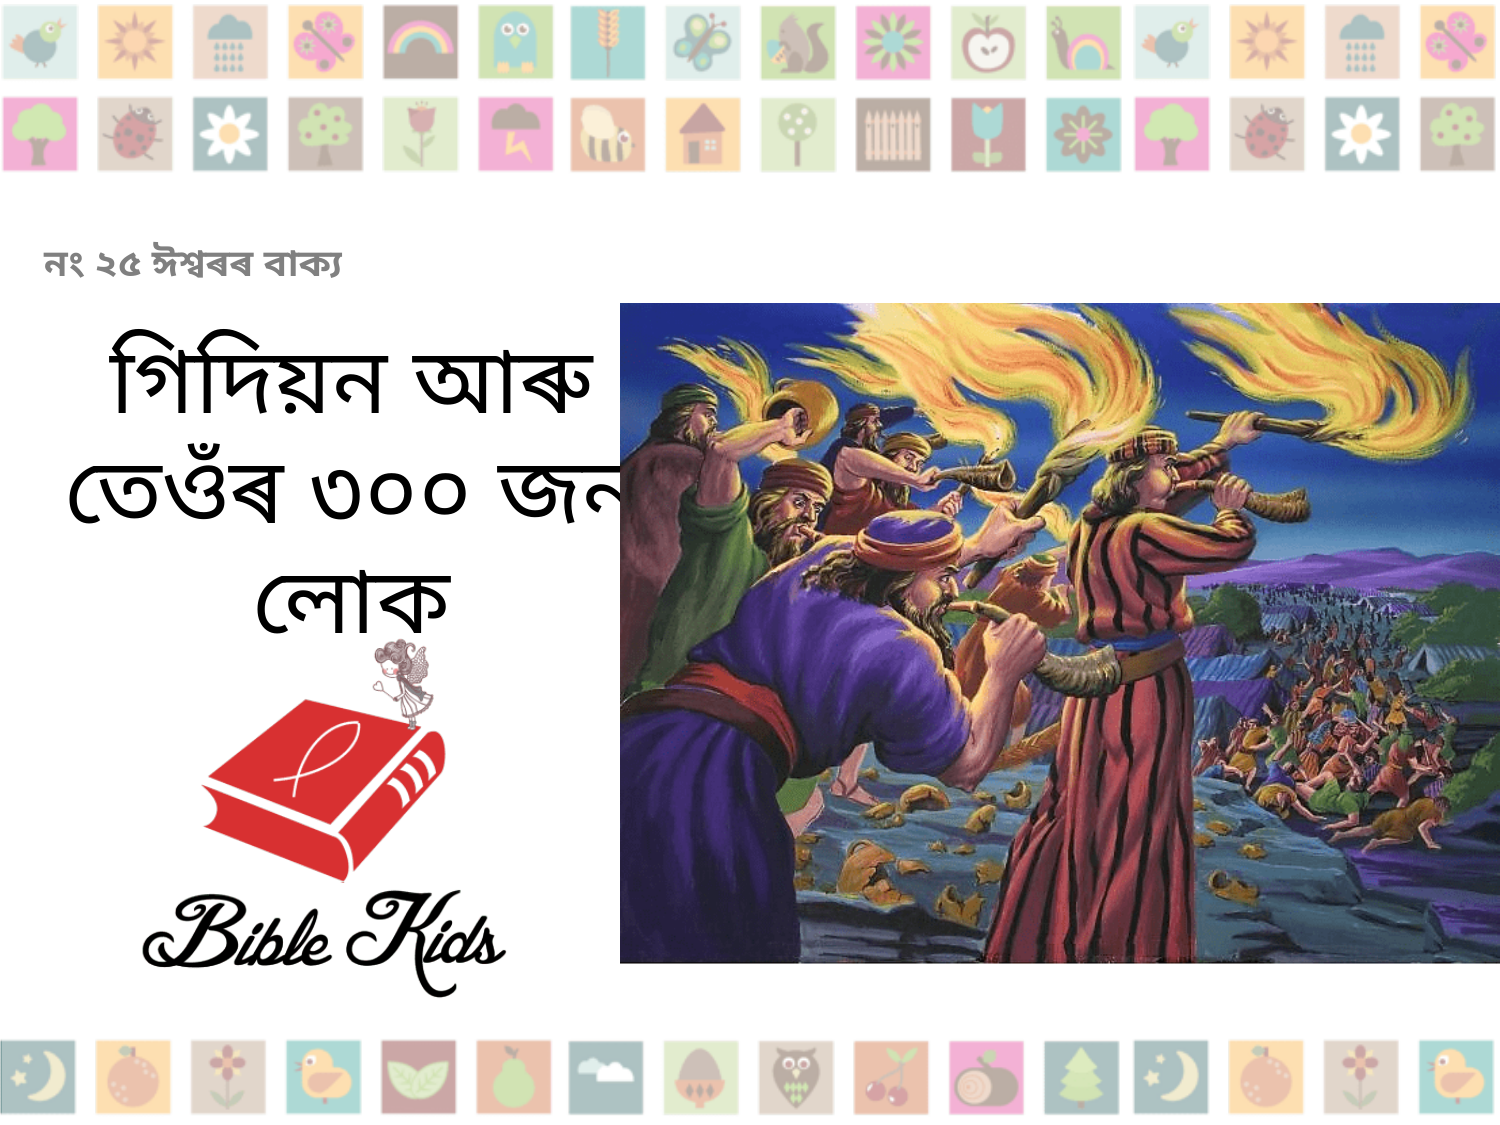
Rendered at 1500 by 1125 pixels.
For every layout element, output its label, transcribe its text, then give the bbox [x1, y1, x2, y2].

picture [117, 600, 544, 1027]
text_box নং ২৫ ঈশ্বৰৰ বাক্য [29, 231, 543, 292]
picture [619, 303, 1500, 965]
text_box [0, 3, 1500, 181]
text_box গিদিয়ন আৰু তেওঁৰ ৩০০ জন লোক [29, 314, 614, 659]
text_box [0, 1028, 1500, 1118]
